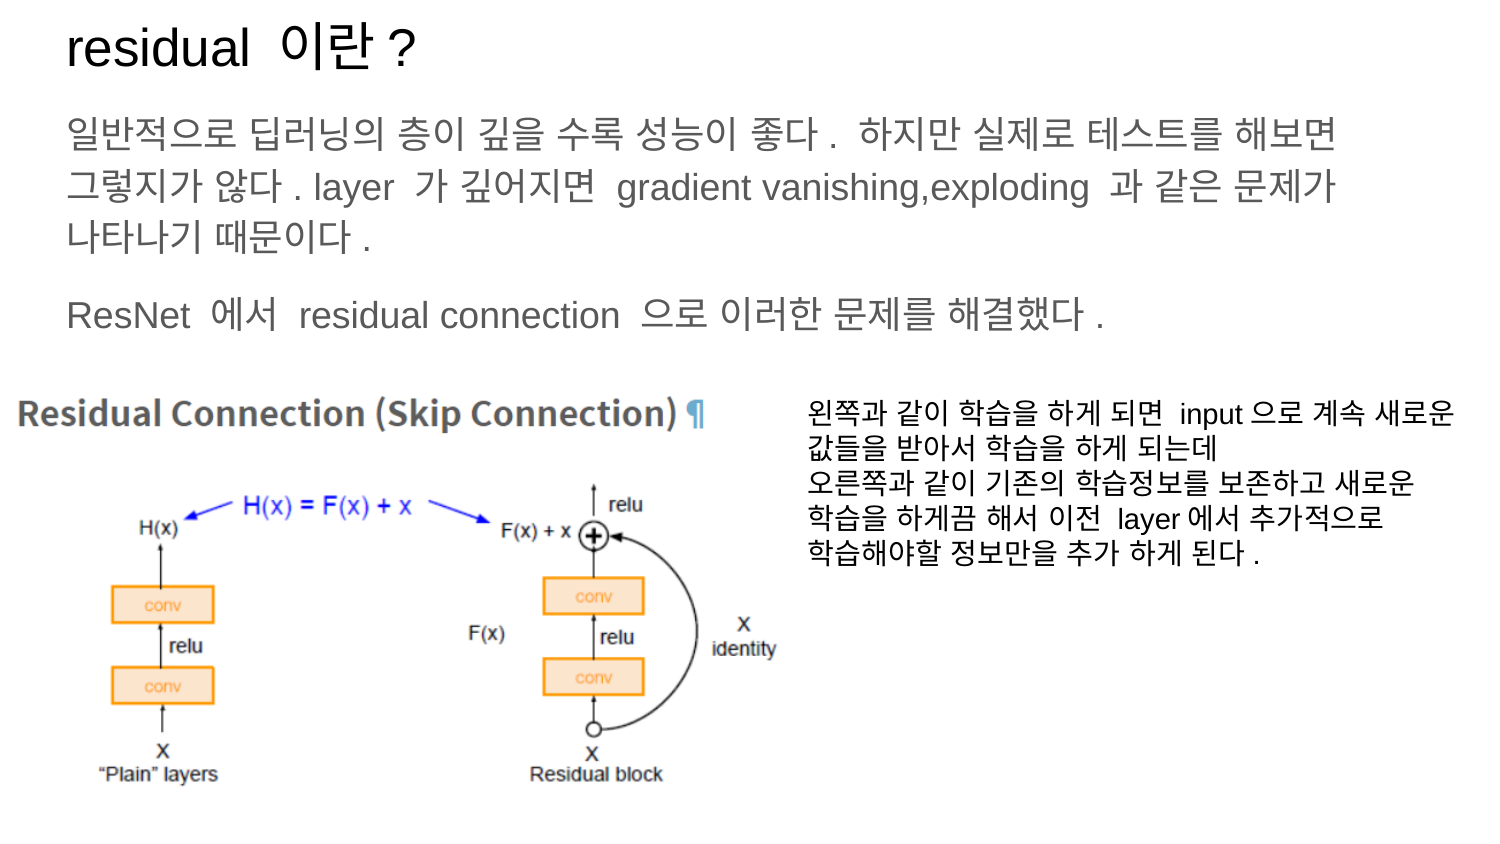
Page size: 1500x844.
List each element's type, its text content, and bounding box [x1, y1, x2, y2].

text_box 왼쪽과 같이 학습을 하게 되면 input으로 계속 새로운 값들을 받아서 학습을 하게 되는데 오른쪽과 같이 기존의 학습정보를 보존하고 새로운 학습을 하게끔 해서 이전 layer에서 추가적으로 학습해야할 정보만을 추가 하게 된다. [792, 380, 1485, 586]
picture [0, 387, 809, 798]
list 일반적으로 딥러닝의 층이 깊을 수록 성능이 좋다. 하지만 실제로 테스트를 해보면 그렇지가 않다. layer 가 깊어지면 gradient vanishing,exploding 과 같은 문제가 나타나기 때문이다. ResNet 에서 residual connection 으로 이러한 문제를 해결했다. [51, 89, 1441, 356]
title residual 이란? [51, 0, 1449, 92]
